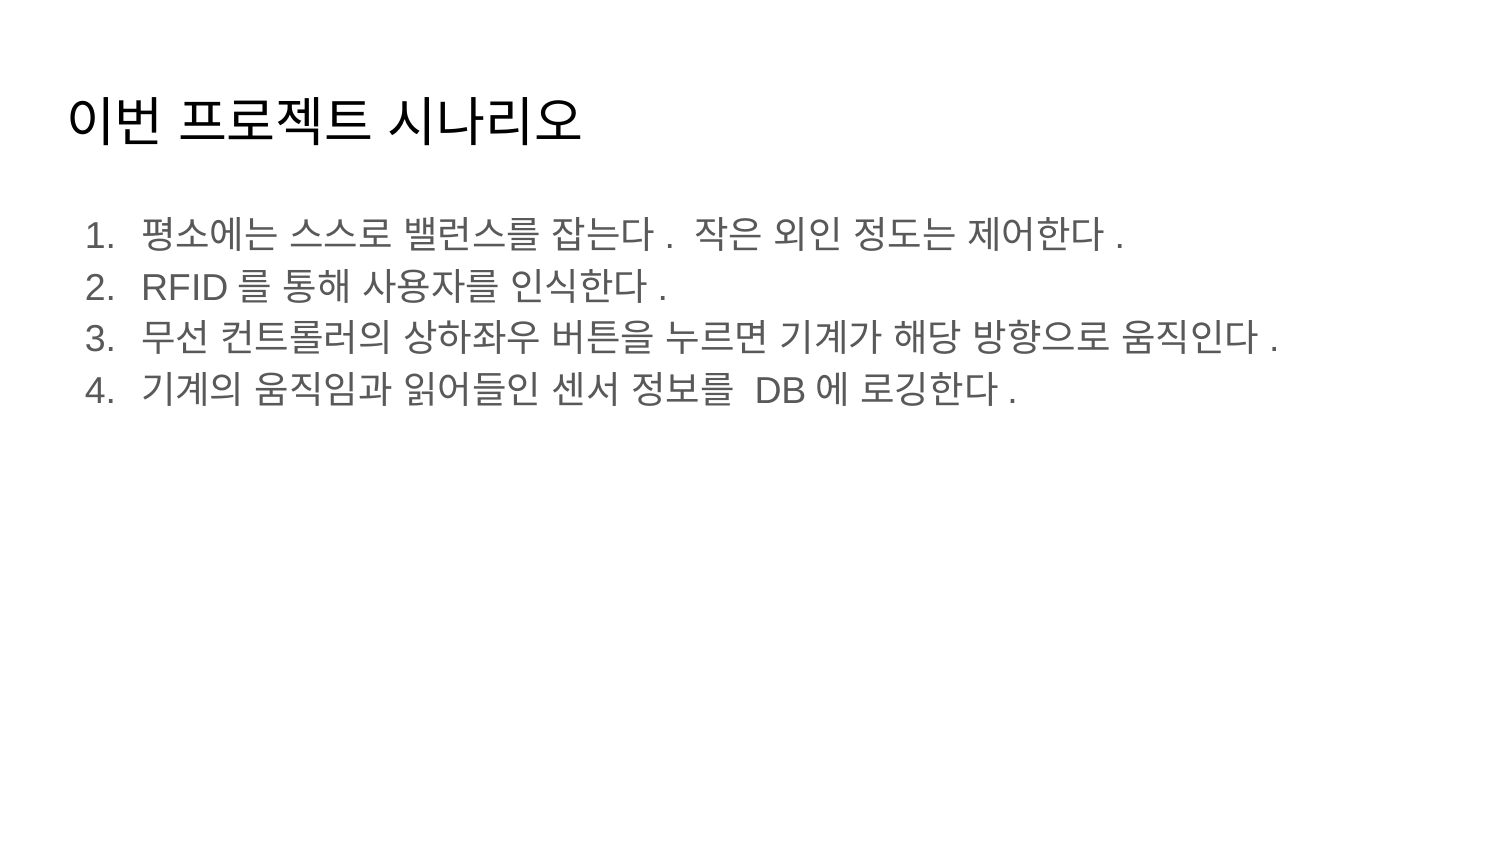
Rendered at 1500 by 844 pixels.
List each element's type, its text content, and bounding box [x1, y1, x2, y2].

title 이번 프로젝트 시나리오 [51, 72, 1449, 167]
list 평소에는 스스로 밸런스를 잡는다. 작은 외인 정도는 제어한다. RFID를 통해 사용자를 인식한다. 무선 컨트롤러의 상하좌우 버튼을 누르면 기계가 해당 방향으로 움직인다. 기계의 움직임과 읽어들인 센서 정보를 DB에 로깅한다. [51, 189, 1449, 750]
